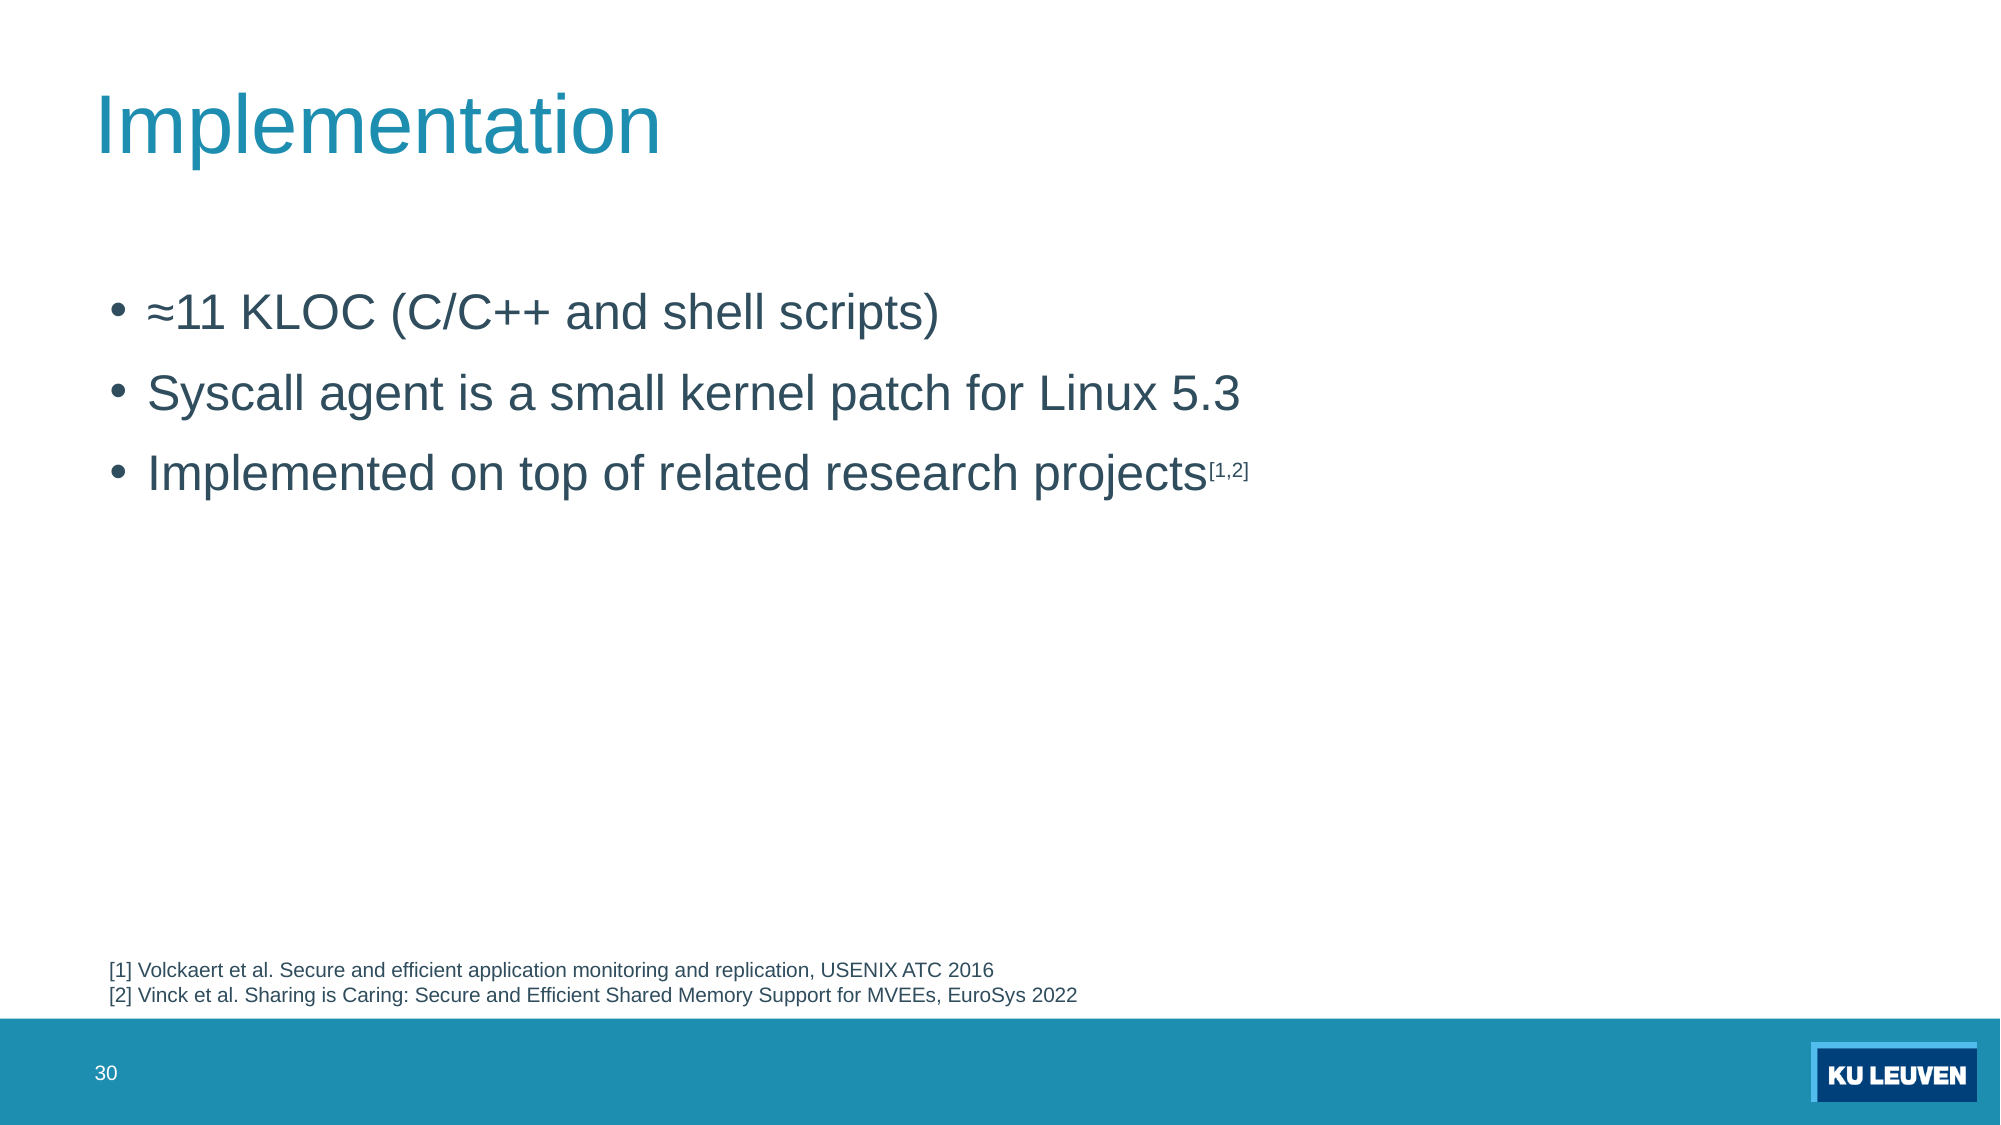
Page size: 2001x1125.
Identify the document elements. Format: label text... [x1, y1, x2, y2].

text_box [1] Volckaert et al. Secure and efficient application monitoring and replication, USENIX ATC 2016 [2] Vinck et al. Sharing is Caring: Secure and Efficient Shared Memory Support for MVEEs, EuroSys 2022 [94, 948, 1124, 1039]
list ≈11 KLOC (C/C++ and shell scripts) Syscall agent is a small kernel patch for Linux 5.3 Implemented on top of related research projects[1,2] [94, 271, 1857, 1004]
title Implementation [94, 25, 1906, 215]
slide_number 30 [94, 1039, 201, 1125]
picture [1811, 1042, 1977, 1102]
